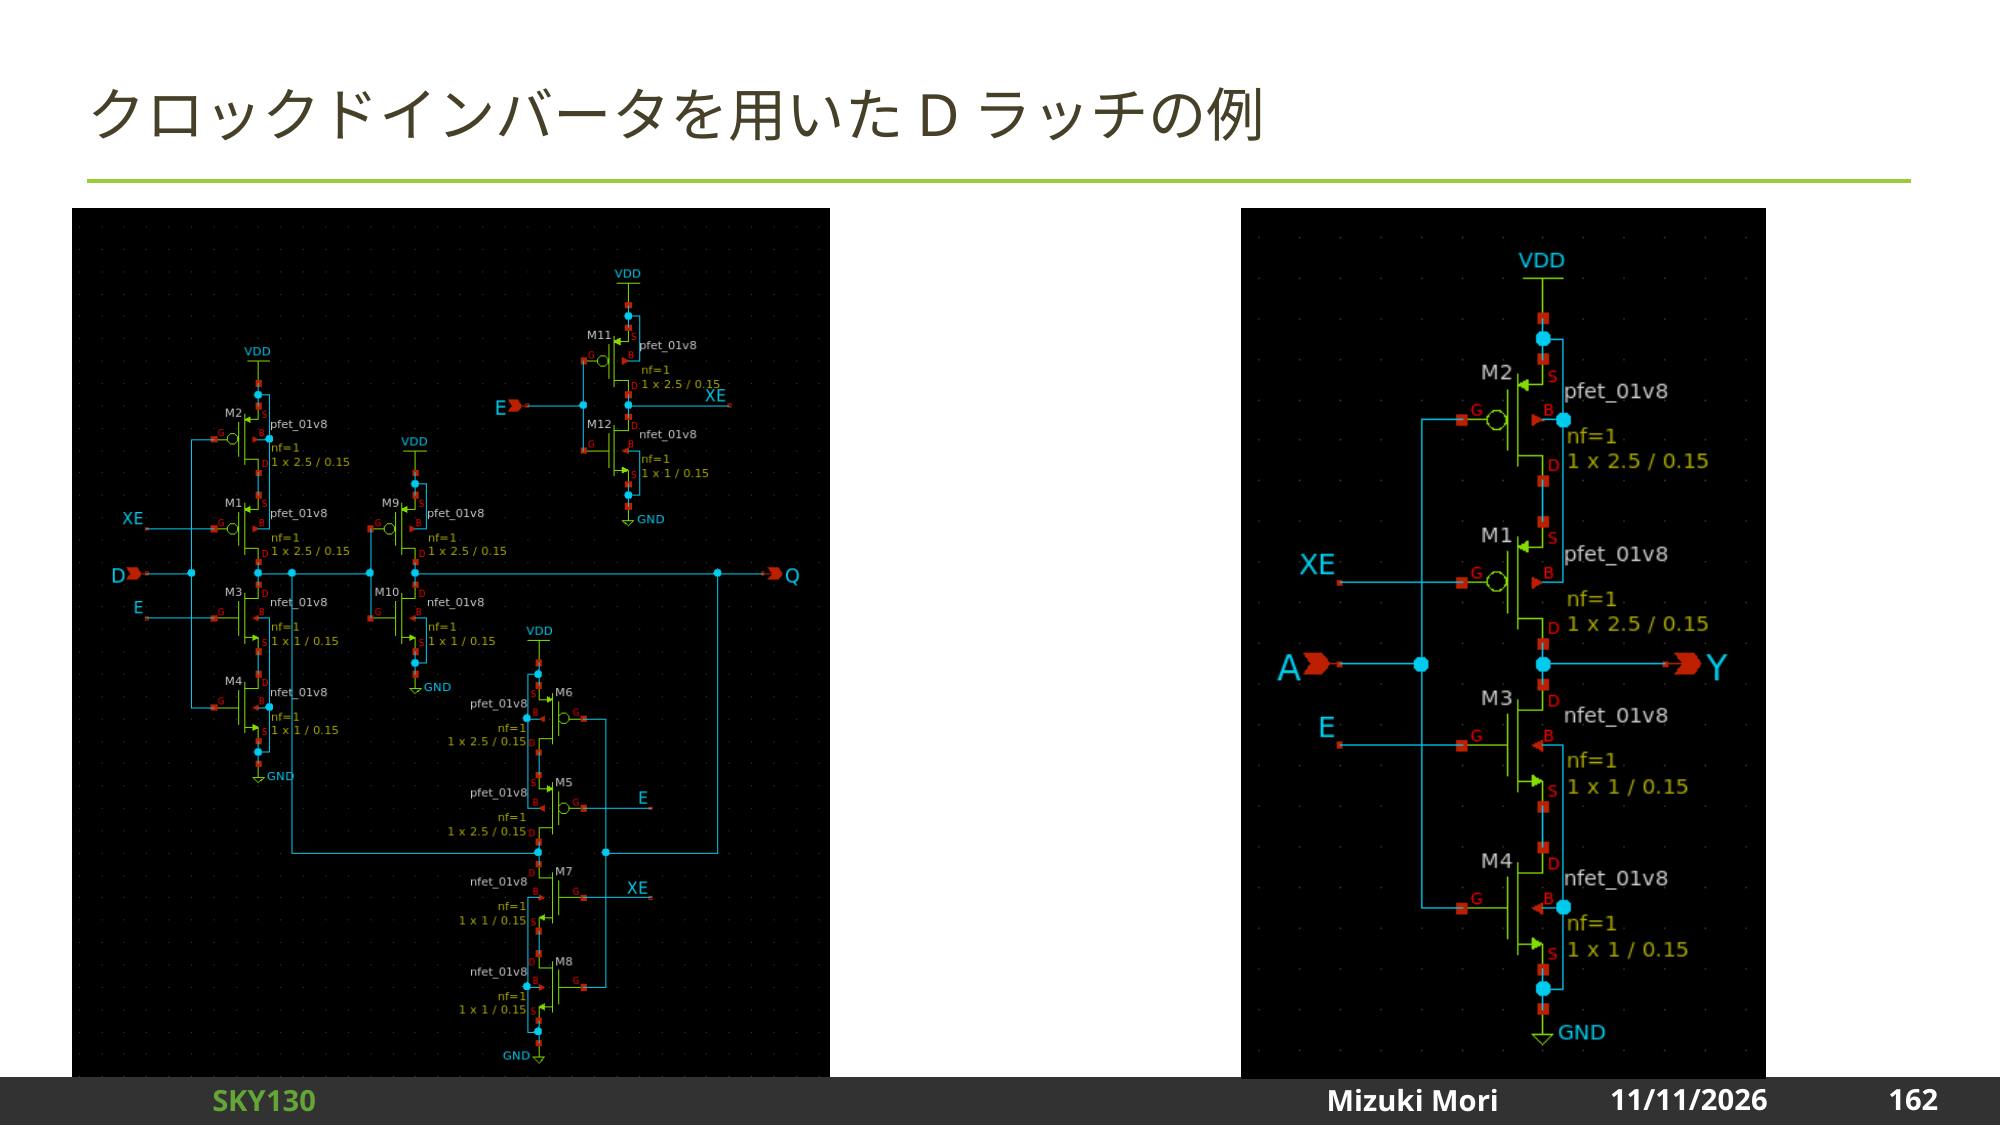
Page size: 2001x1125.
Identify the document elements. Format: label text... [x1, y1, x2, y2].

title クロックドインバータを用いたDラッチの例 [72, 70, 1912, 163]
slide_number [1550, 1077, 1826, 1125]
slide_number 162 [1826, 1076, 2000, 1125]
picture [0, 208, 1766, 1125]
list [72, 208, 830, 1077]
